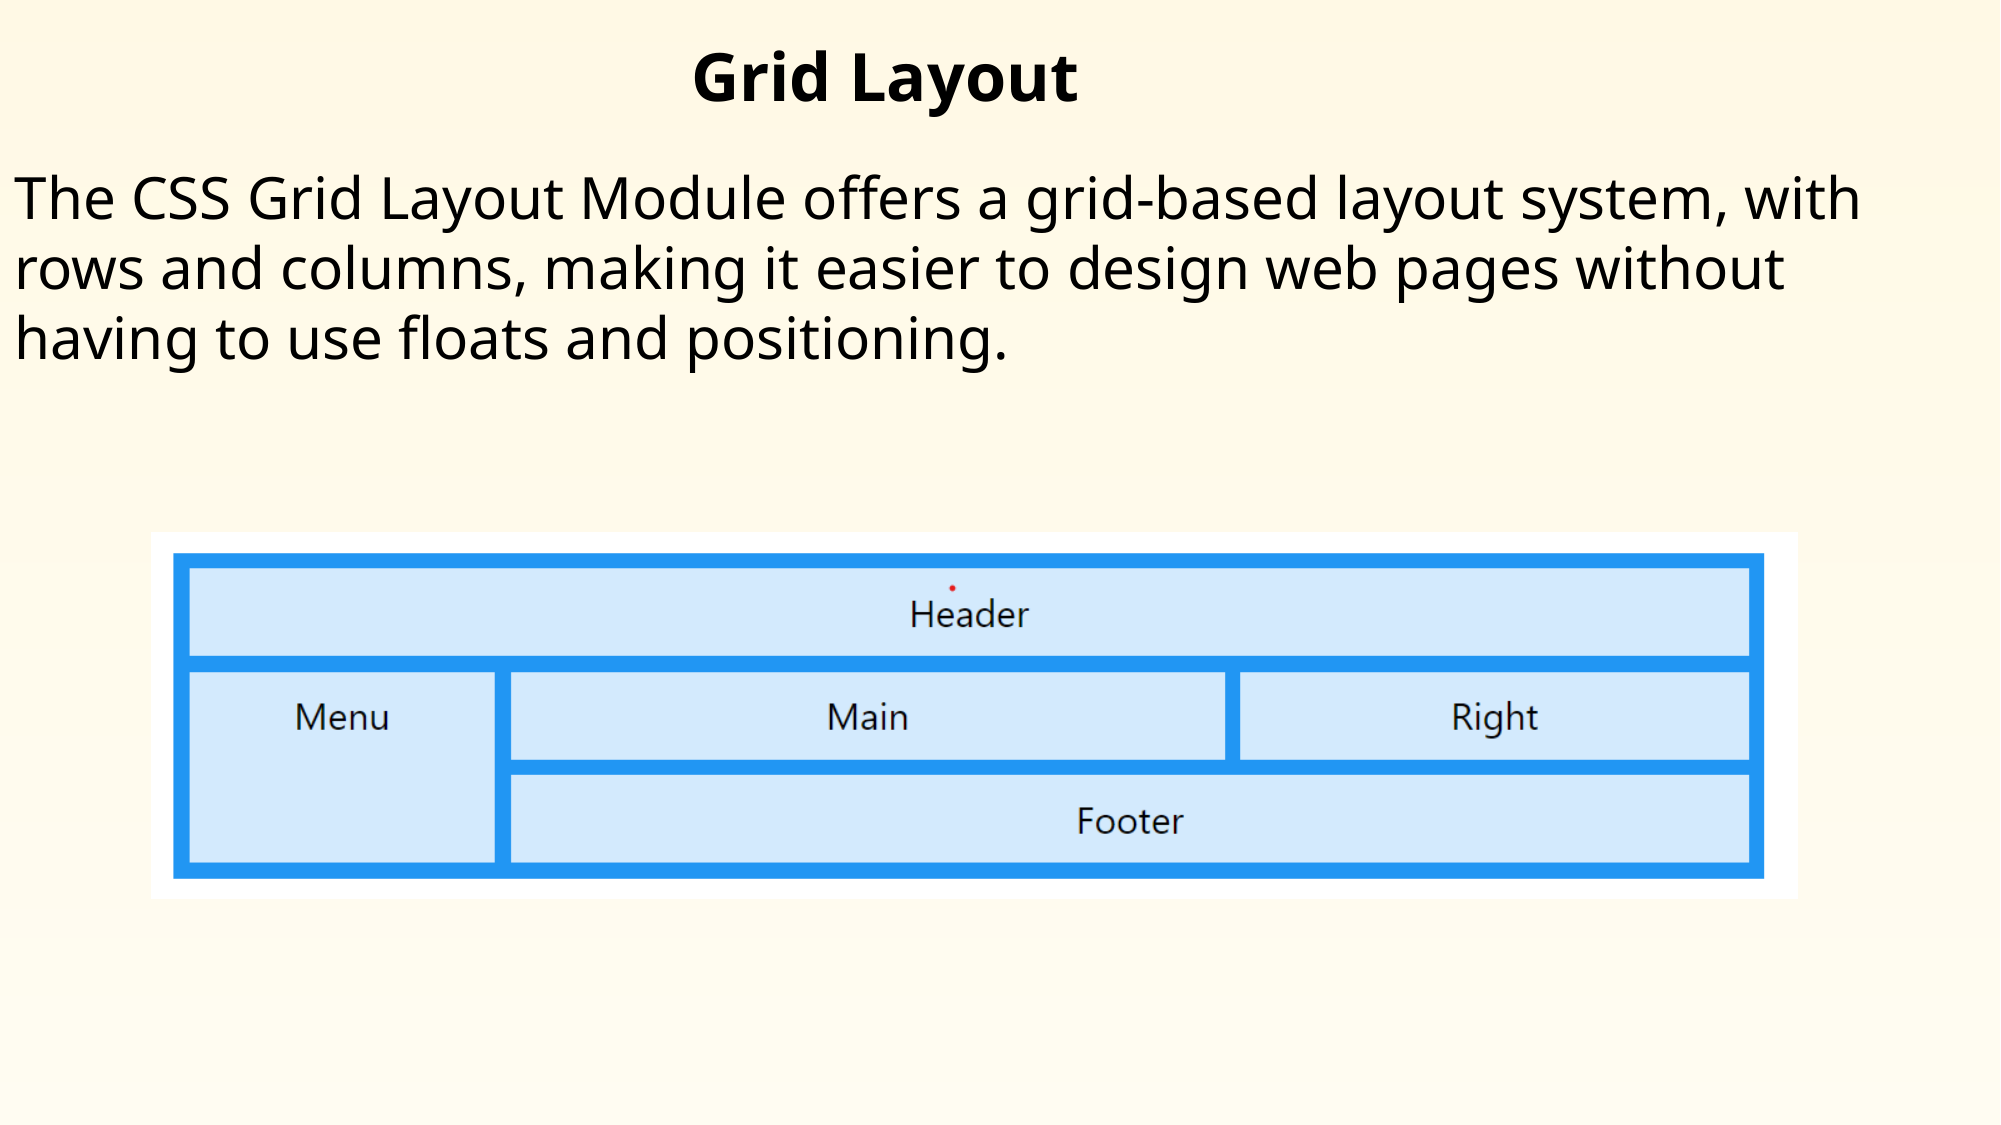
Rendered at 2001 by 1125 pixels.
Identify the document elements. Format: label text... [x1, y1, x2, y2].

picture [151, 532, 1798, 899]
text_box Grid Layout [676, 26, 1145, 122]
text_box The CSS Grid Layout Module offers a grid-based layout system, with rows and columns, making it easier to design web pages without having to use floats and positioning. [0, 154, 1980, 379]
